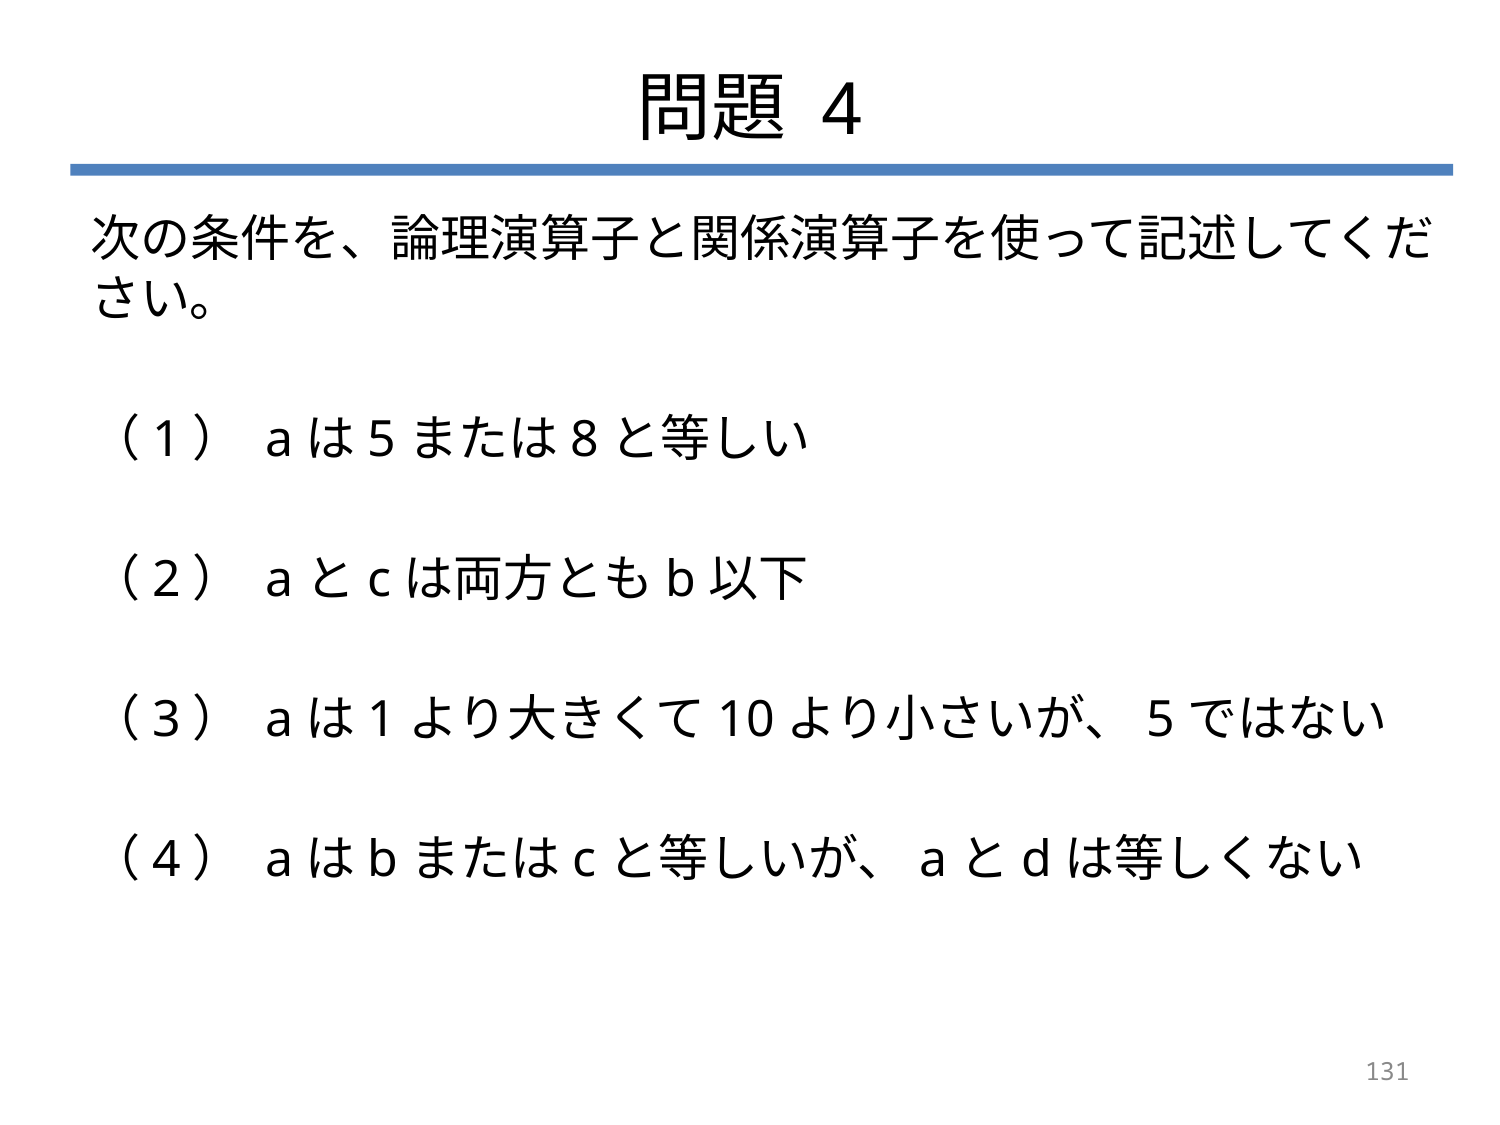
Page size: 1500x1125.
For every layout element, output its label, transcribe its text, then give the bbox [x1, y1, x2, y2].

list 次の条件を、論理演算子と関係演算子を使って記述してください。 （1） aは5または8と等しい （2） aとcは両方ともb以下 （3） aは1より大きくて10より小さいが、5ではない （4） aはbまたはcと等しいが、aとdは等しくない [75, 199, 1459, 1020]
title 問題 4 [75, 45, 1425, 164]
slide_number 131 [1074, 1042, 1425, 1103]
